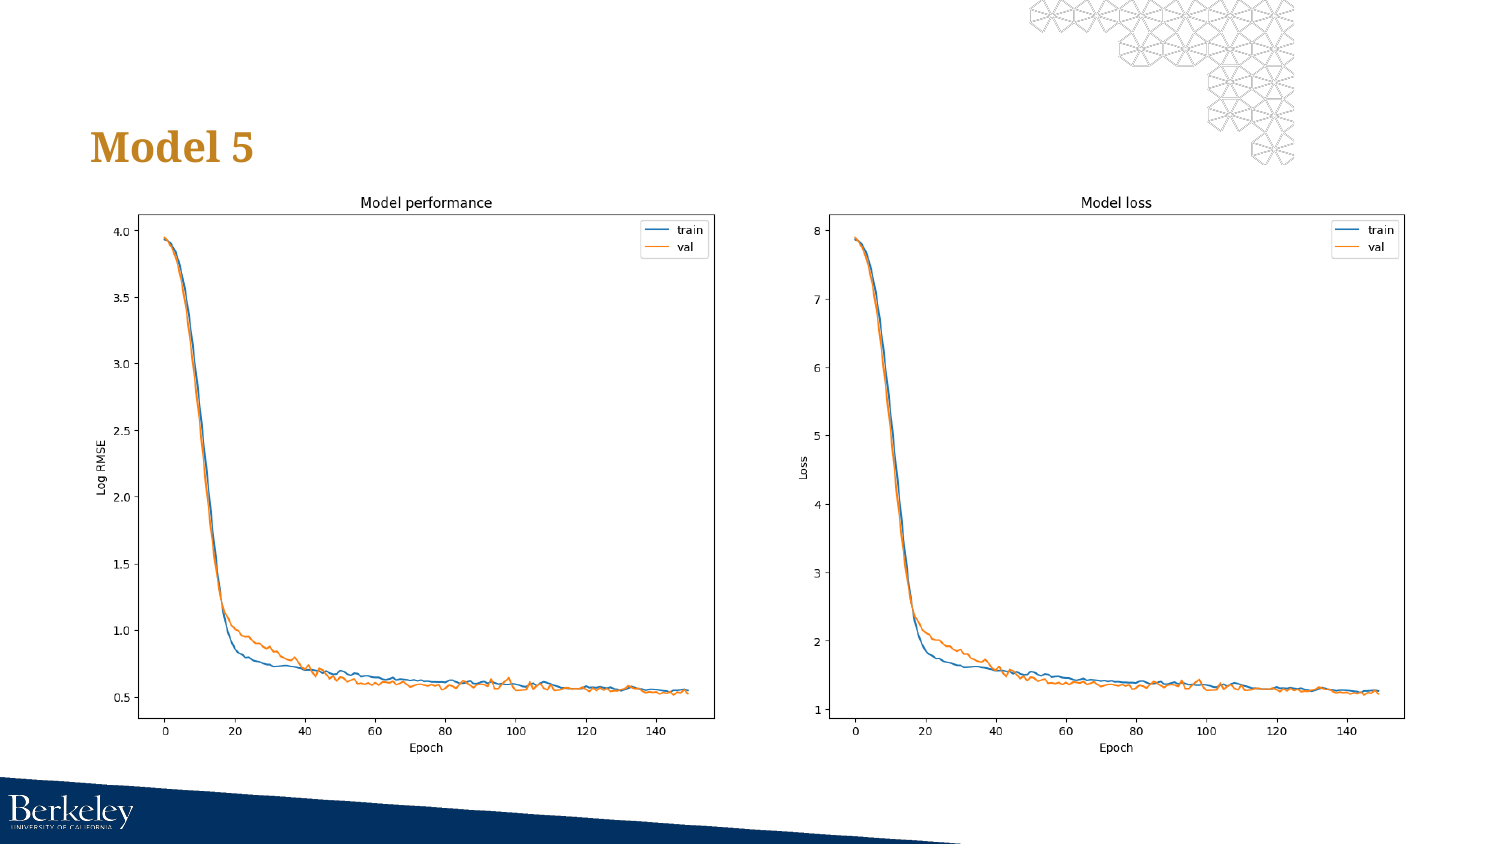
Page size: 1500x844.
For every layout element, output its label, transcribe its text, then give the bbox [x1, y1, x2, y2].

picture [1029, 0, 1295, 165]
picture [87, 188, 1412, 761]
title Model 5 [75, 128, 569, 178]
picture [0, 776, 1113, 844]
